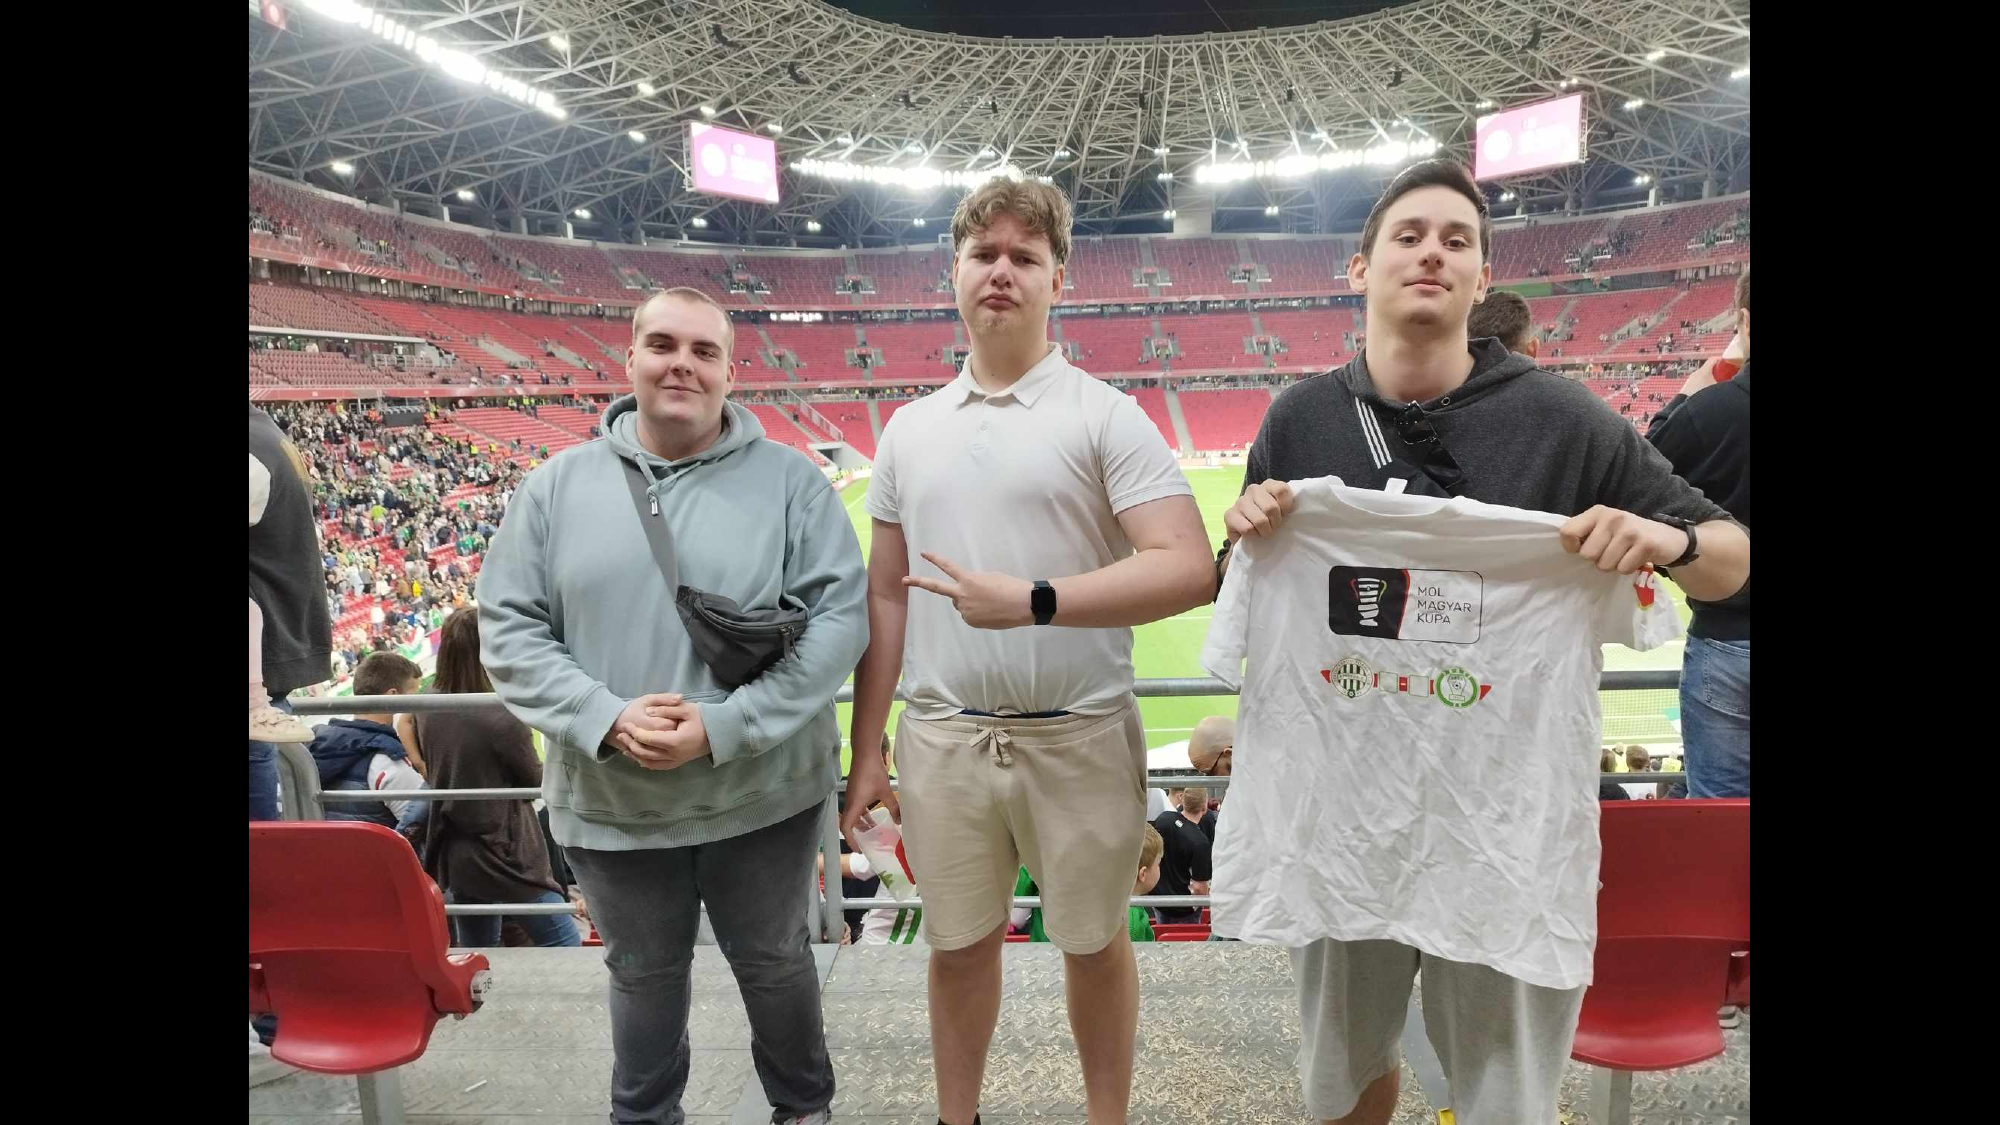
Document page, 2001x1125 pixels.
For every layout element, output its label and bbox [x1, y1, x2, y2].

picture [249, 0, 1751, 1125]
